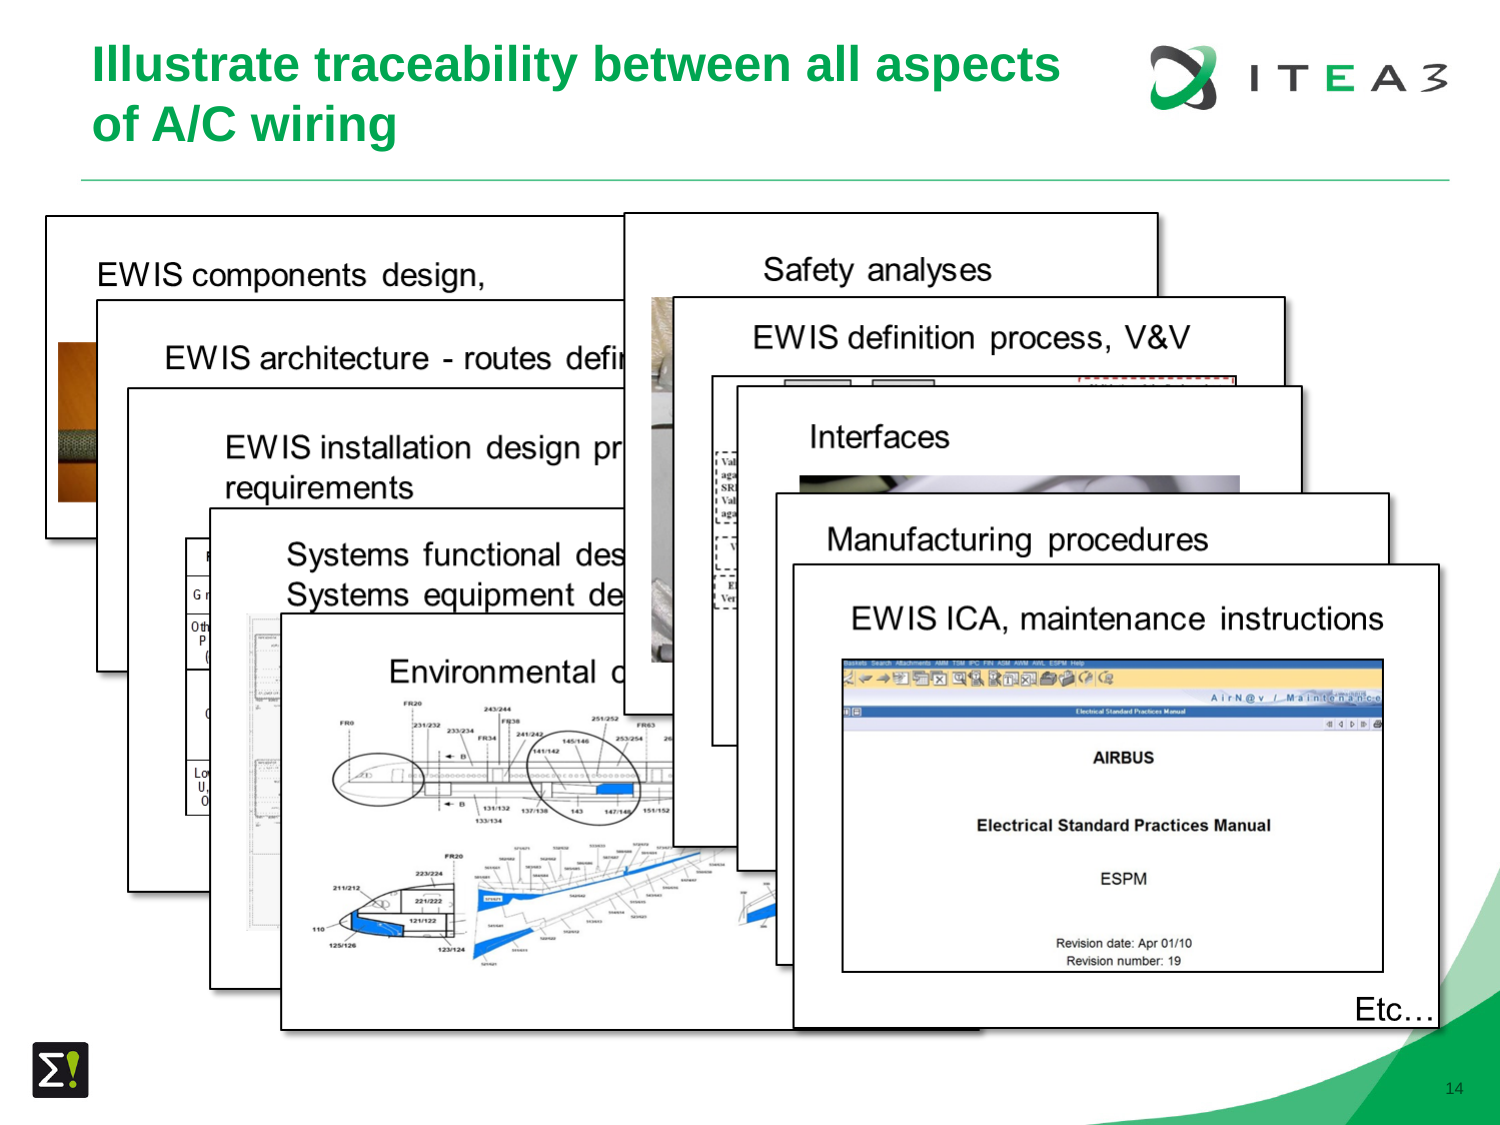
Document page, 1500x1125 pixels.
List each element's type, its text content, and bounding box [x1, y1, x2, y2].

picture [0, 0, 1500, 1125]
title Illustrate traceability between all aspects of A/C wiring [76, 23, 1099, 160]
